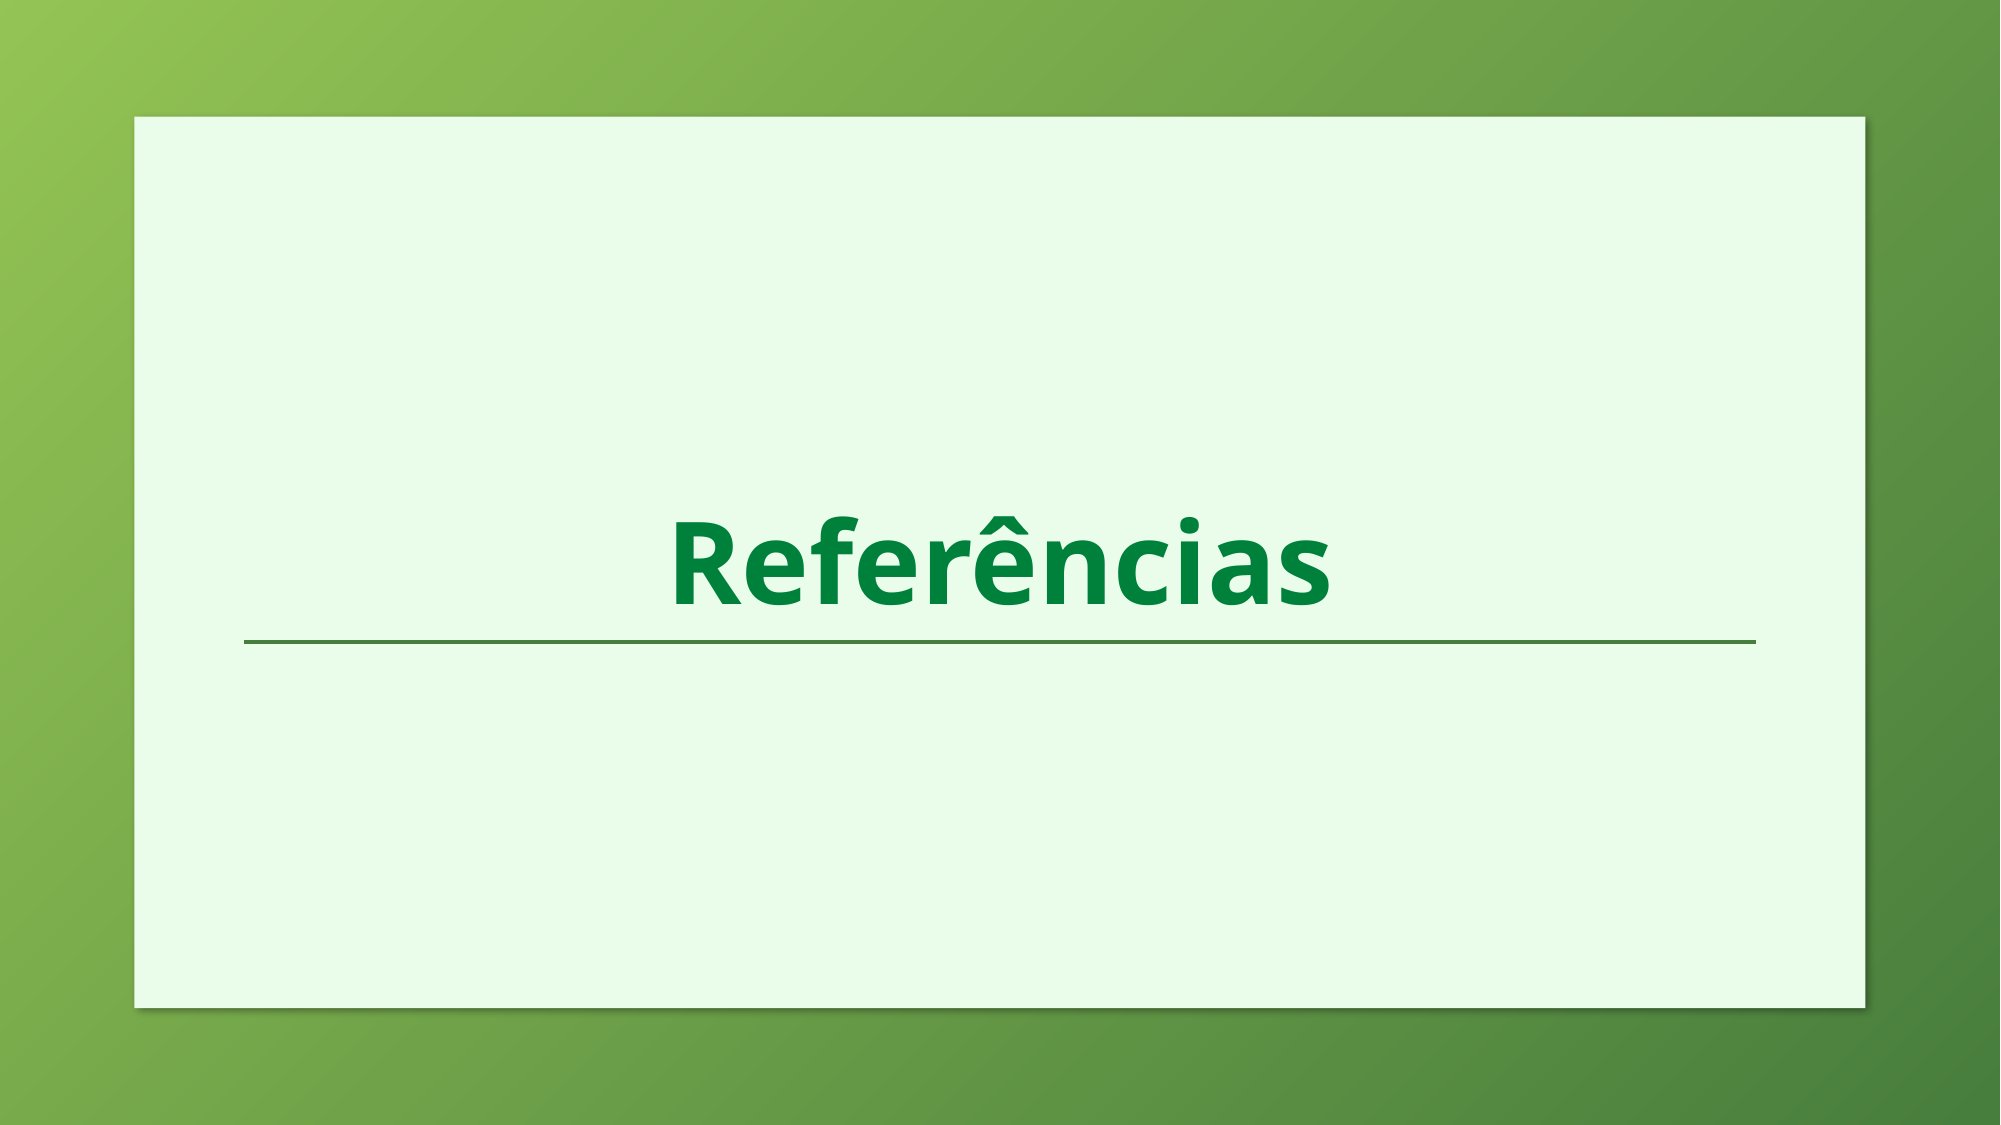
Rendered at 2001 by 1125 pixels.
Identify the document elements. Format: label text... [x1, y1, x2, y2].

text_box [133, 115, 1867, 1010]
text_box Referências [134, 482, 1866, 636]
